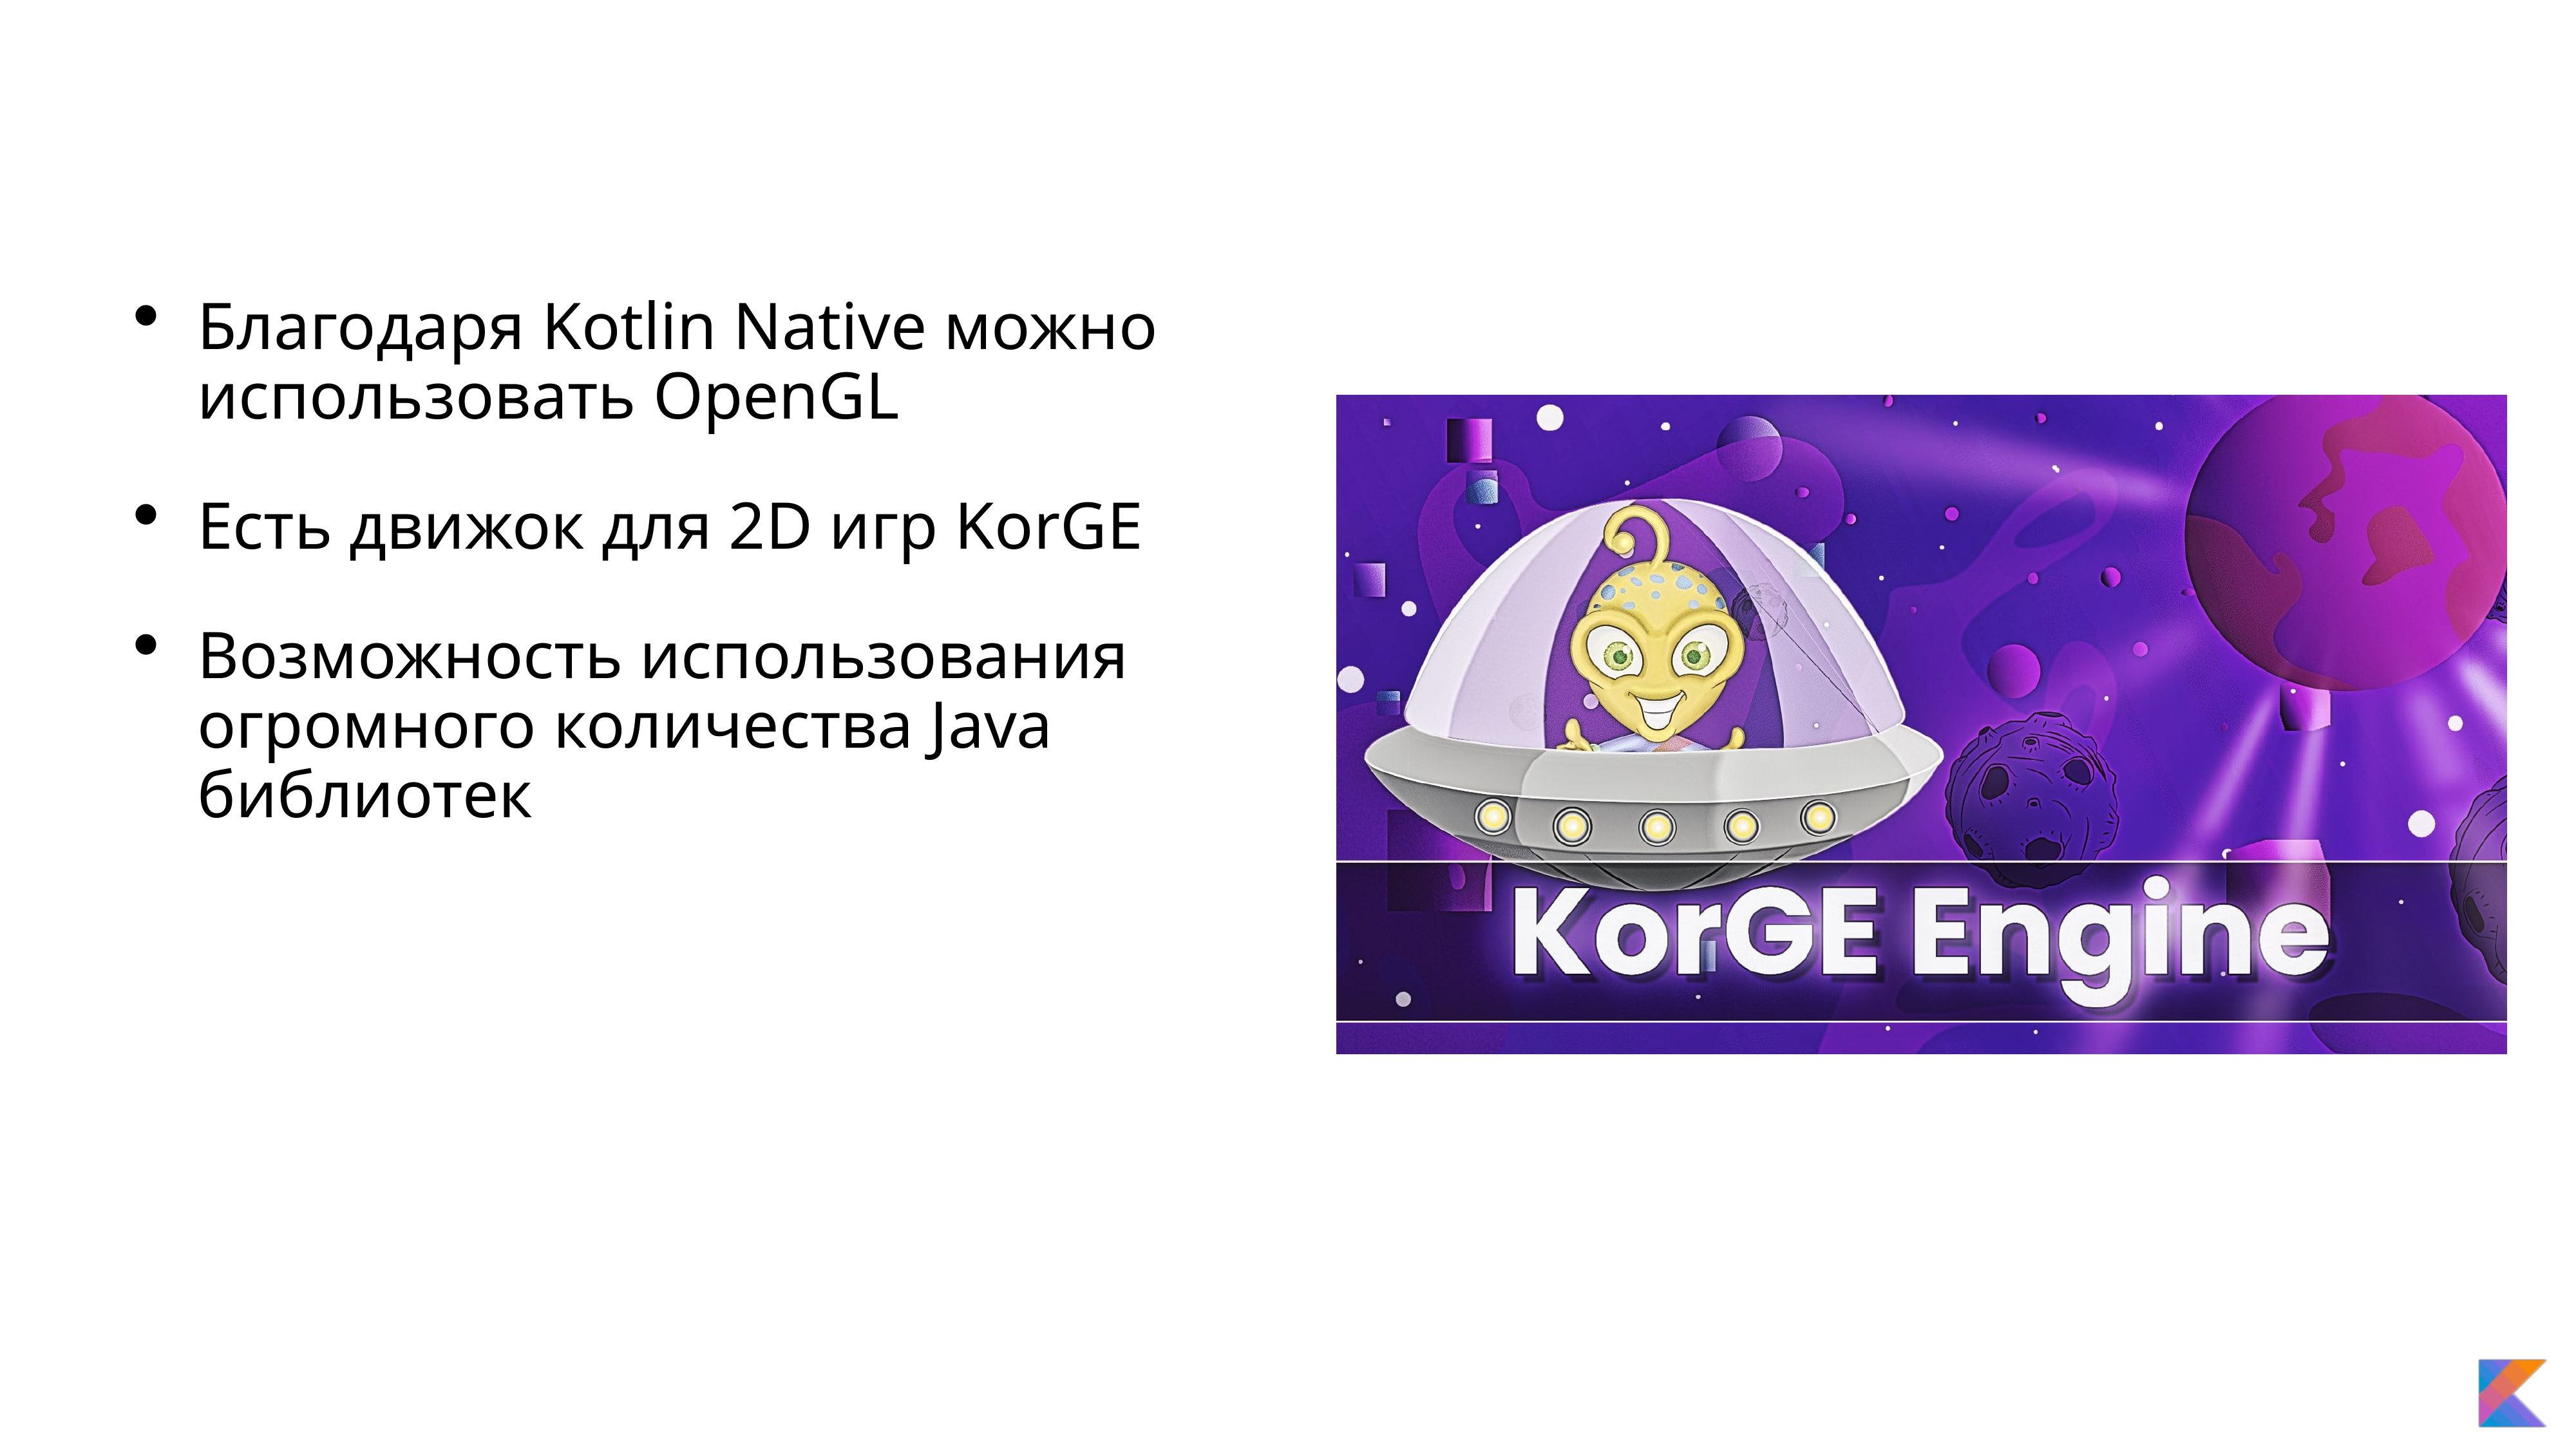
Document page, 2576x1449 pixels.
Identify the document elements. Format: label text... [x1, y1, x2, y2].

picture [2468, 1349, 2558, 1439]
picture [1336, 395, 2508, 1054]
list Благодаря Kotlin Native можно использовать OpenGL Есть движок для 2D игр KorGE Возможность использования огромного количества Java библиотек [127, 288, 2449, 1161]
